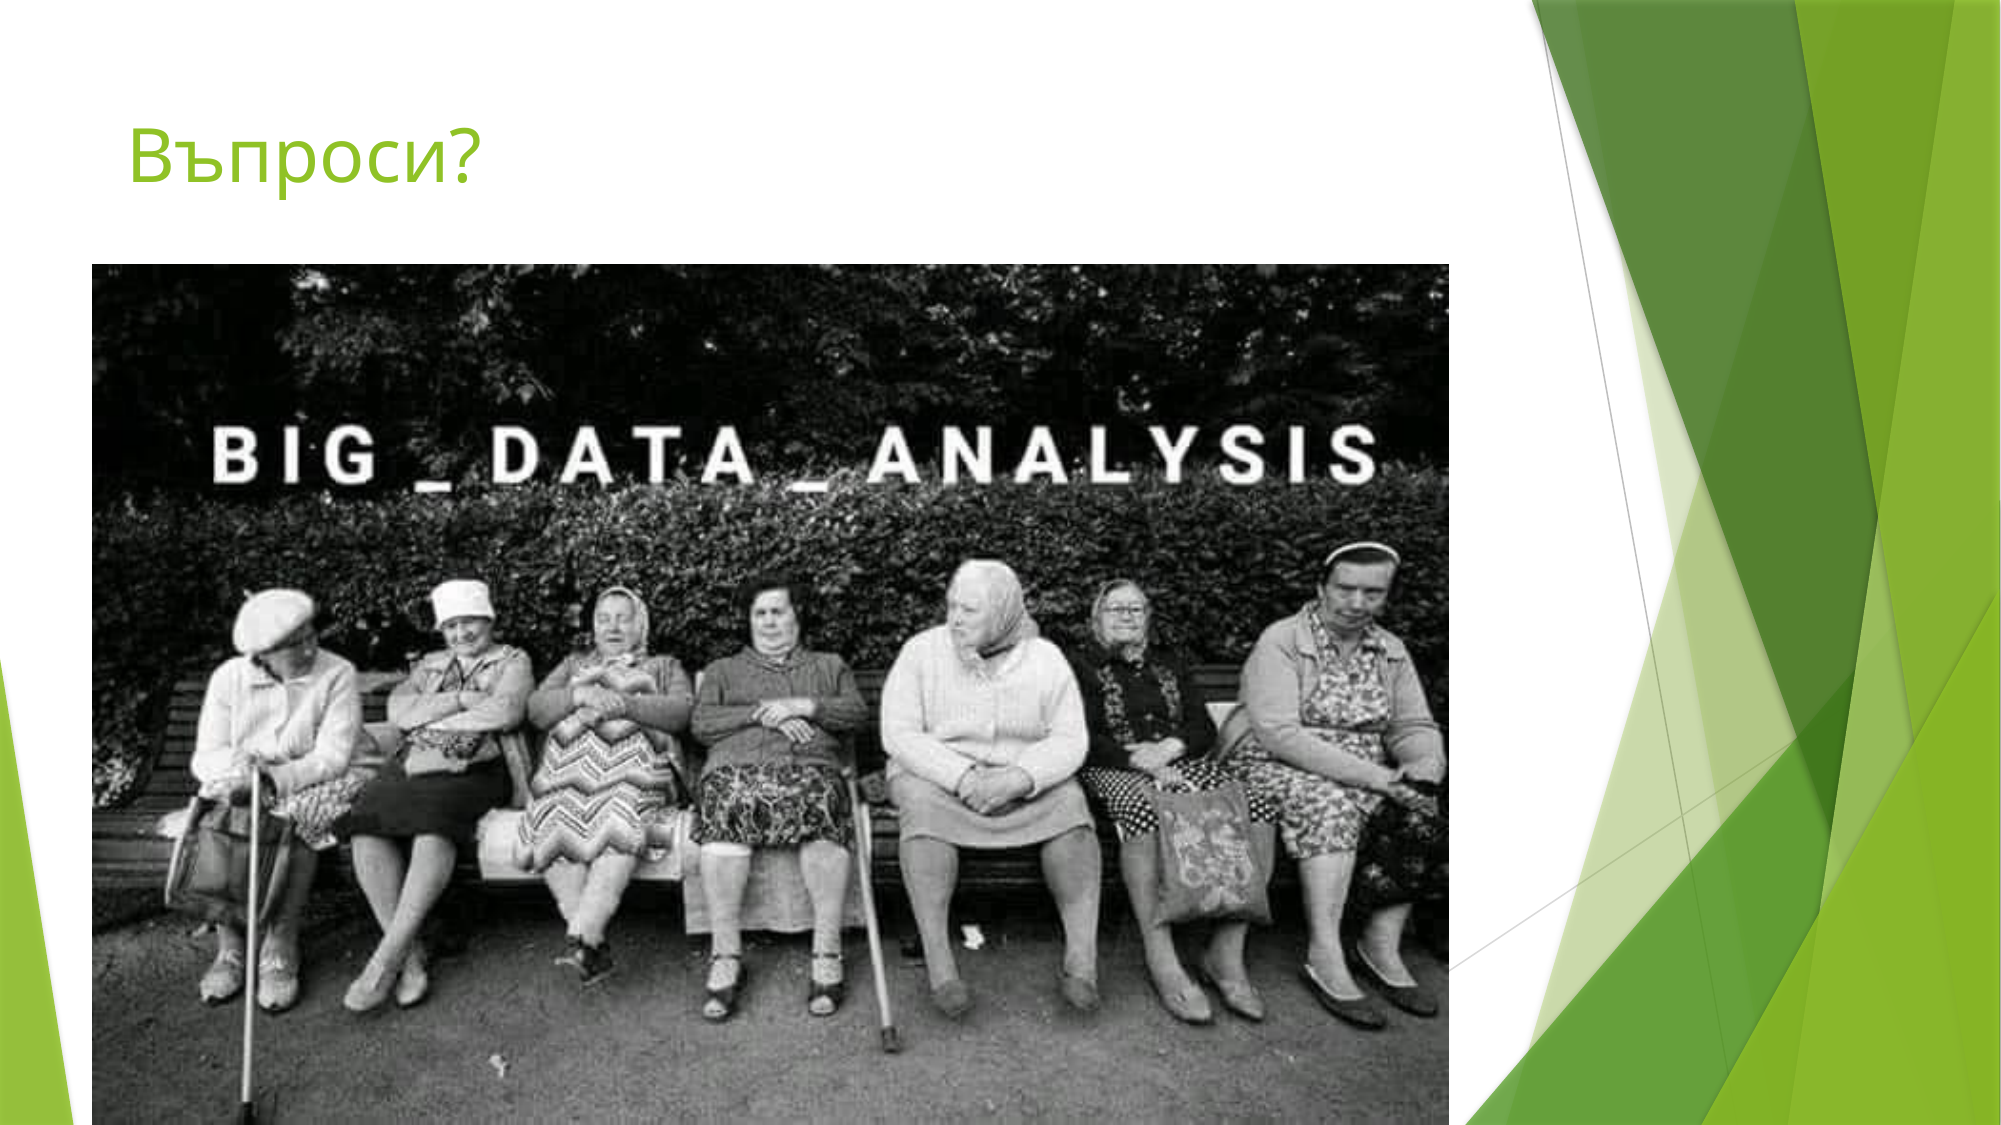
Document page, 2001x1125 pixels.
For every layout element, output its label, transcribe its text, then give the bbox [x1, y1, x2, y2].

title Въпроси? [111, 99, 1522, 317]
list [92, 263, 1449, 1125]
